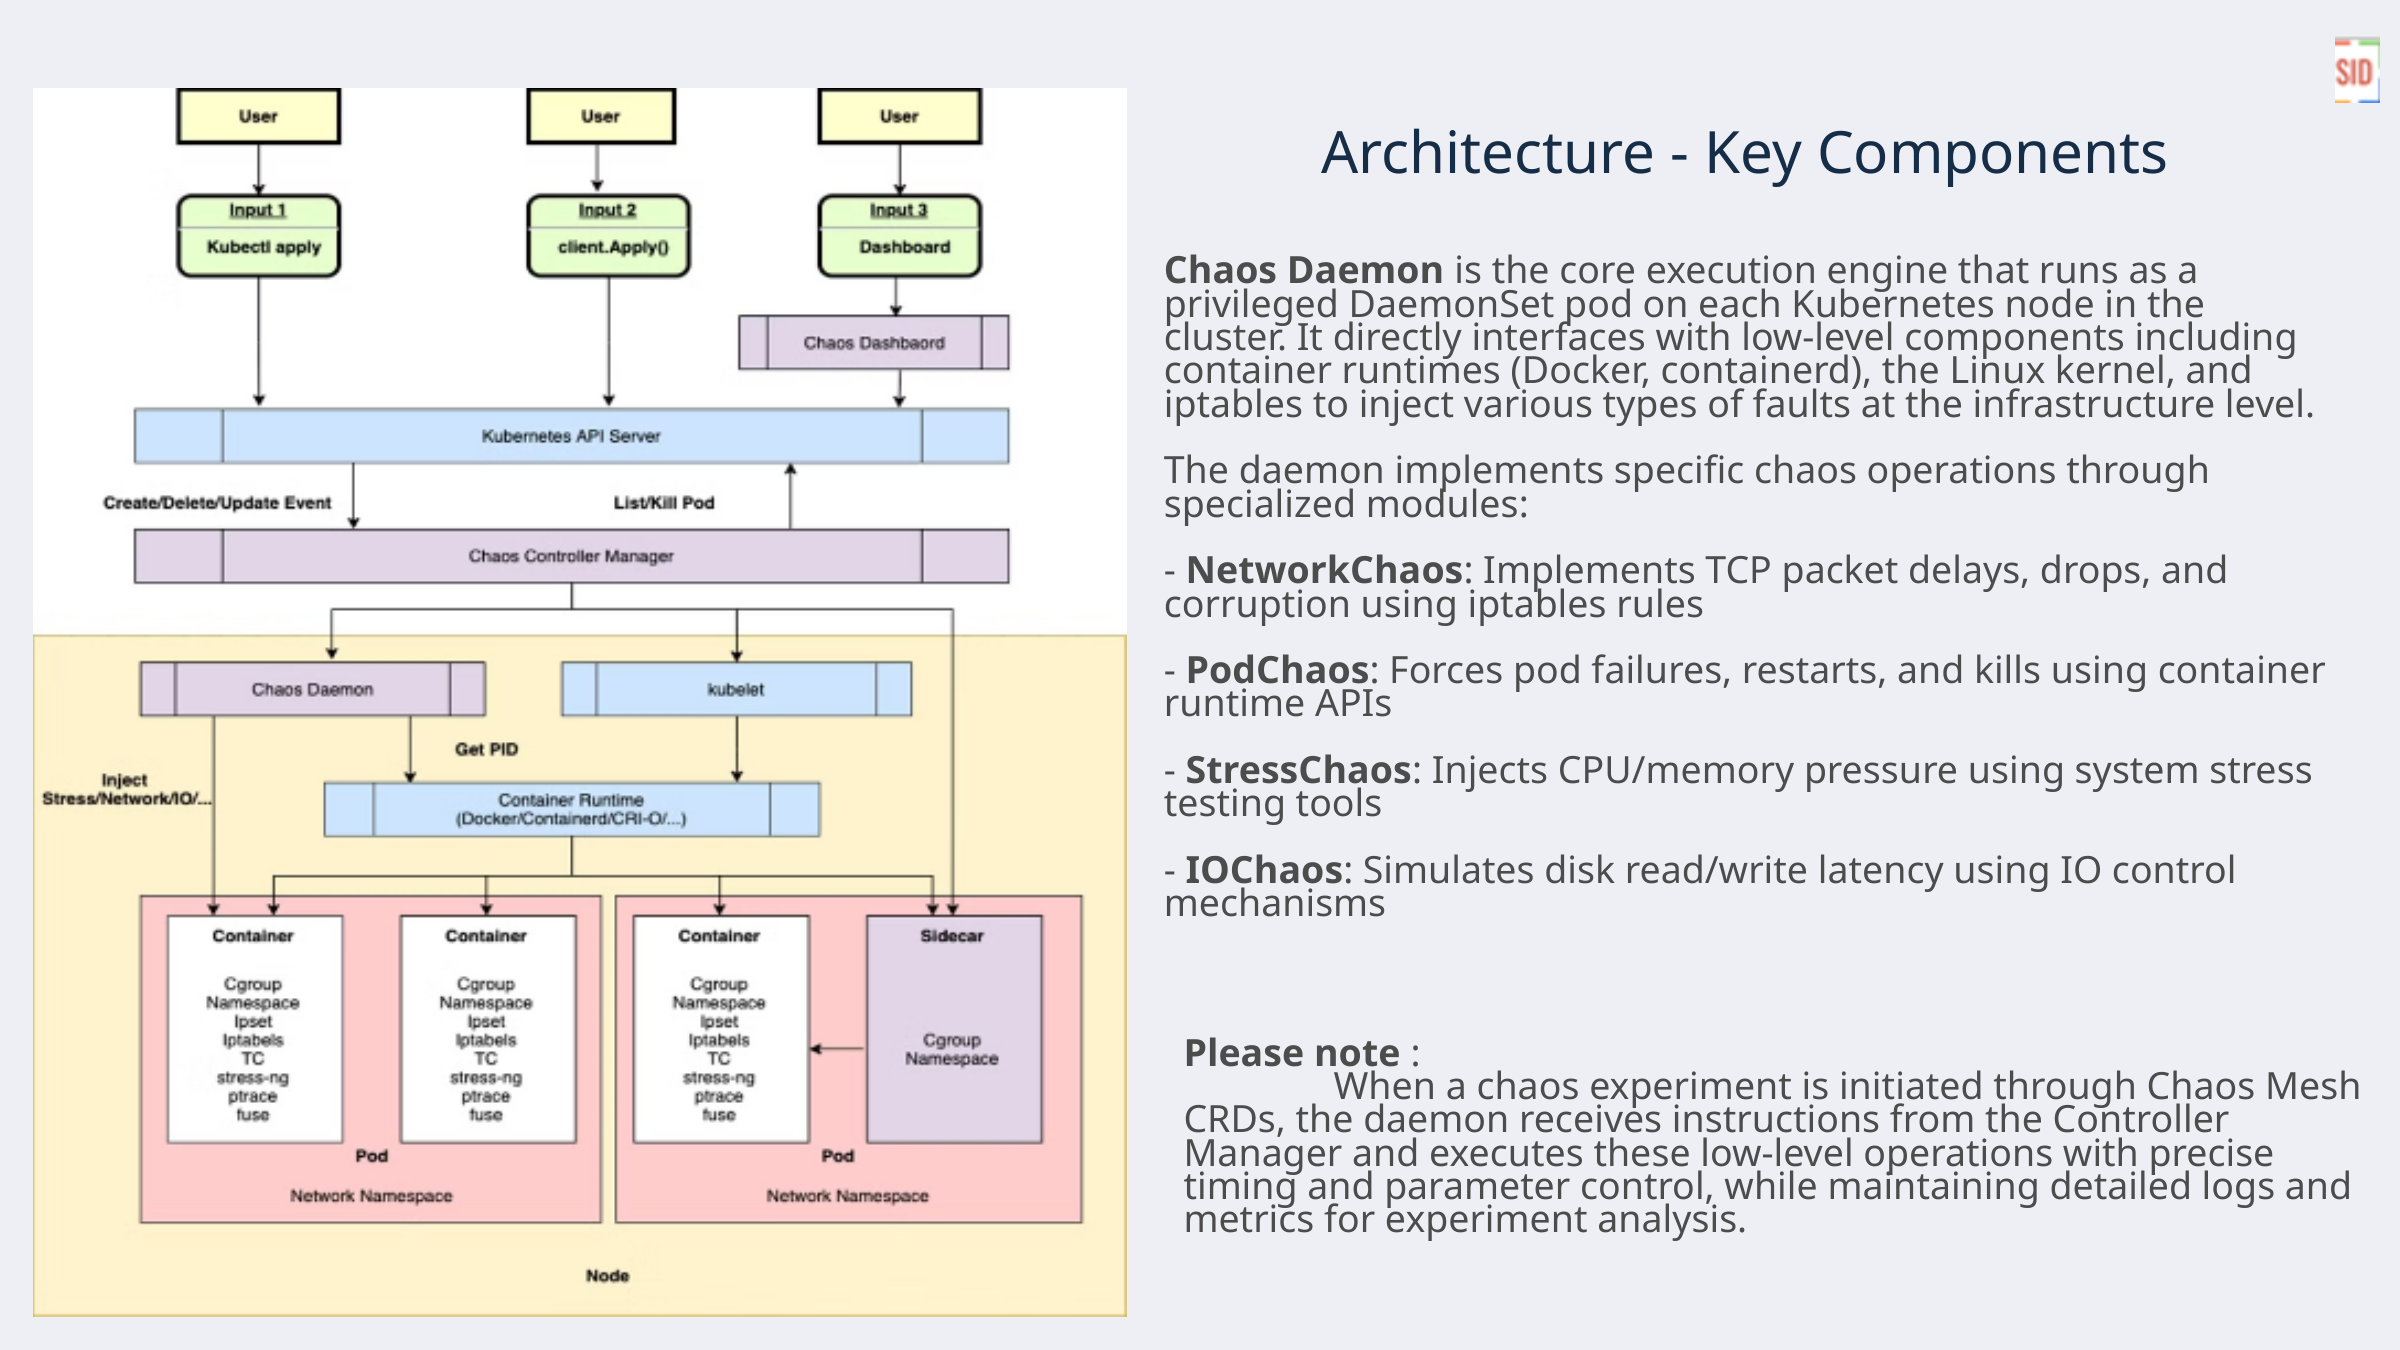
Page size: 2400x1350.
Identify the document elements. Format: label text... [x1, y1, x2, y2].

picture [33, 88, 1127, 1317]
text_box Please note : When a chaos experiment is initiated through Chaos Mesh CRDs, the daemon receives instructions from the Controller Manager and executes these low-level operations with precise timing and parameter control, while maintaining detailed logs and metrics for experiment analysis. [1183, 1040, 2366, 1245]
text_box Chaos Daemon is the core execution engine that runs as a privileged DaemonSet pod on each Kubernetes node in the cluster. It directly interfaces with low-level components including container runtimes (Docker, containerd), the Linux kernel, and iptables to inject various types of faults at the infrastructure level. The daemon implements specific chaos operations through specialized modules: - NetworkChaos: Implements TCP packet delays, drops, and corruption using iptables rules - PodChaos: Forces pod failures, restarts, and kills using container runtime APIs - StressChaos: Injects CPU/memory pressure using system stress testing tools - IOChaos: Simulates disk read/write latency using IO control mechanisms [1163, 258, 2335, 955]
picture [2335, 35, 2380, 103]
text_box Architecture - Key Components [1290, 69, 2172, 136]
